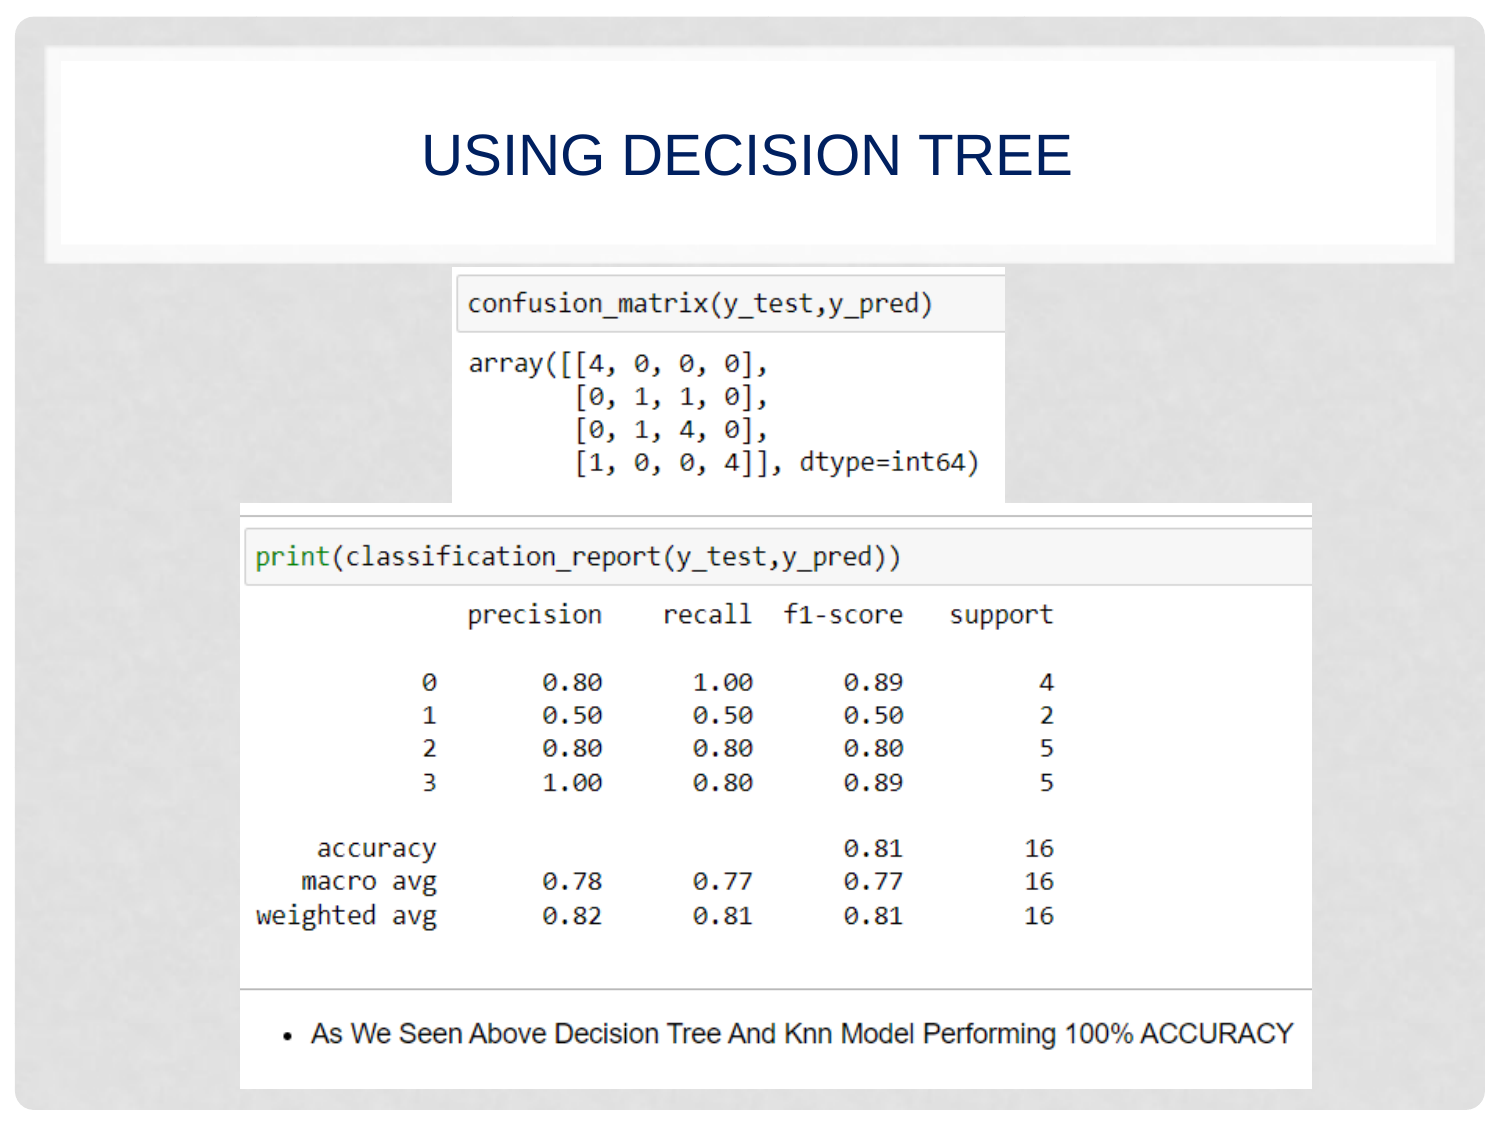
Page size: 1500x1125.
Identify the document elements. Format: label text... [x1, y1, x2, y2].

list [240, 503, 1312, 1089]
title USING DECISION TREE [69, 66, 1425, 238]
picture [452, 267, 1005, 505]
